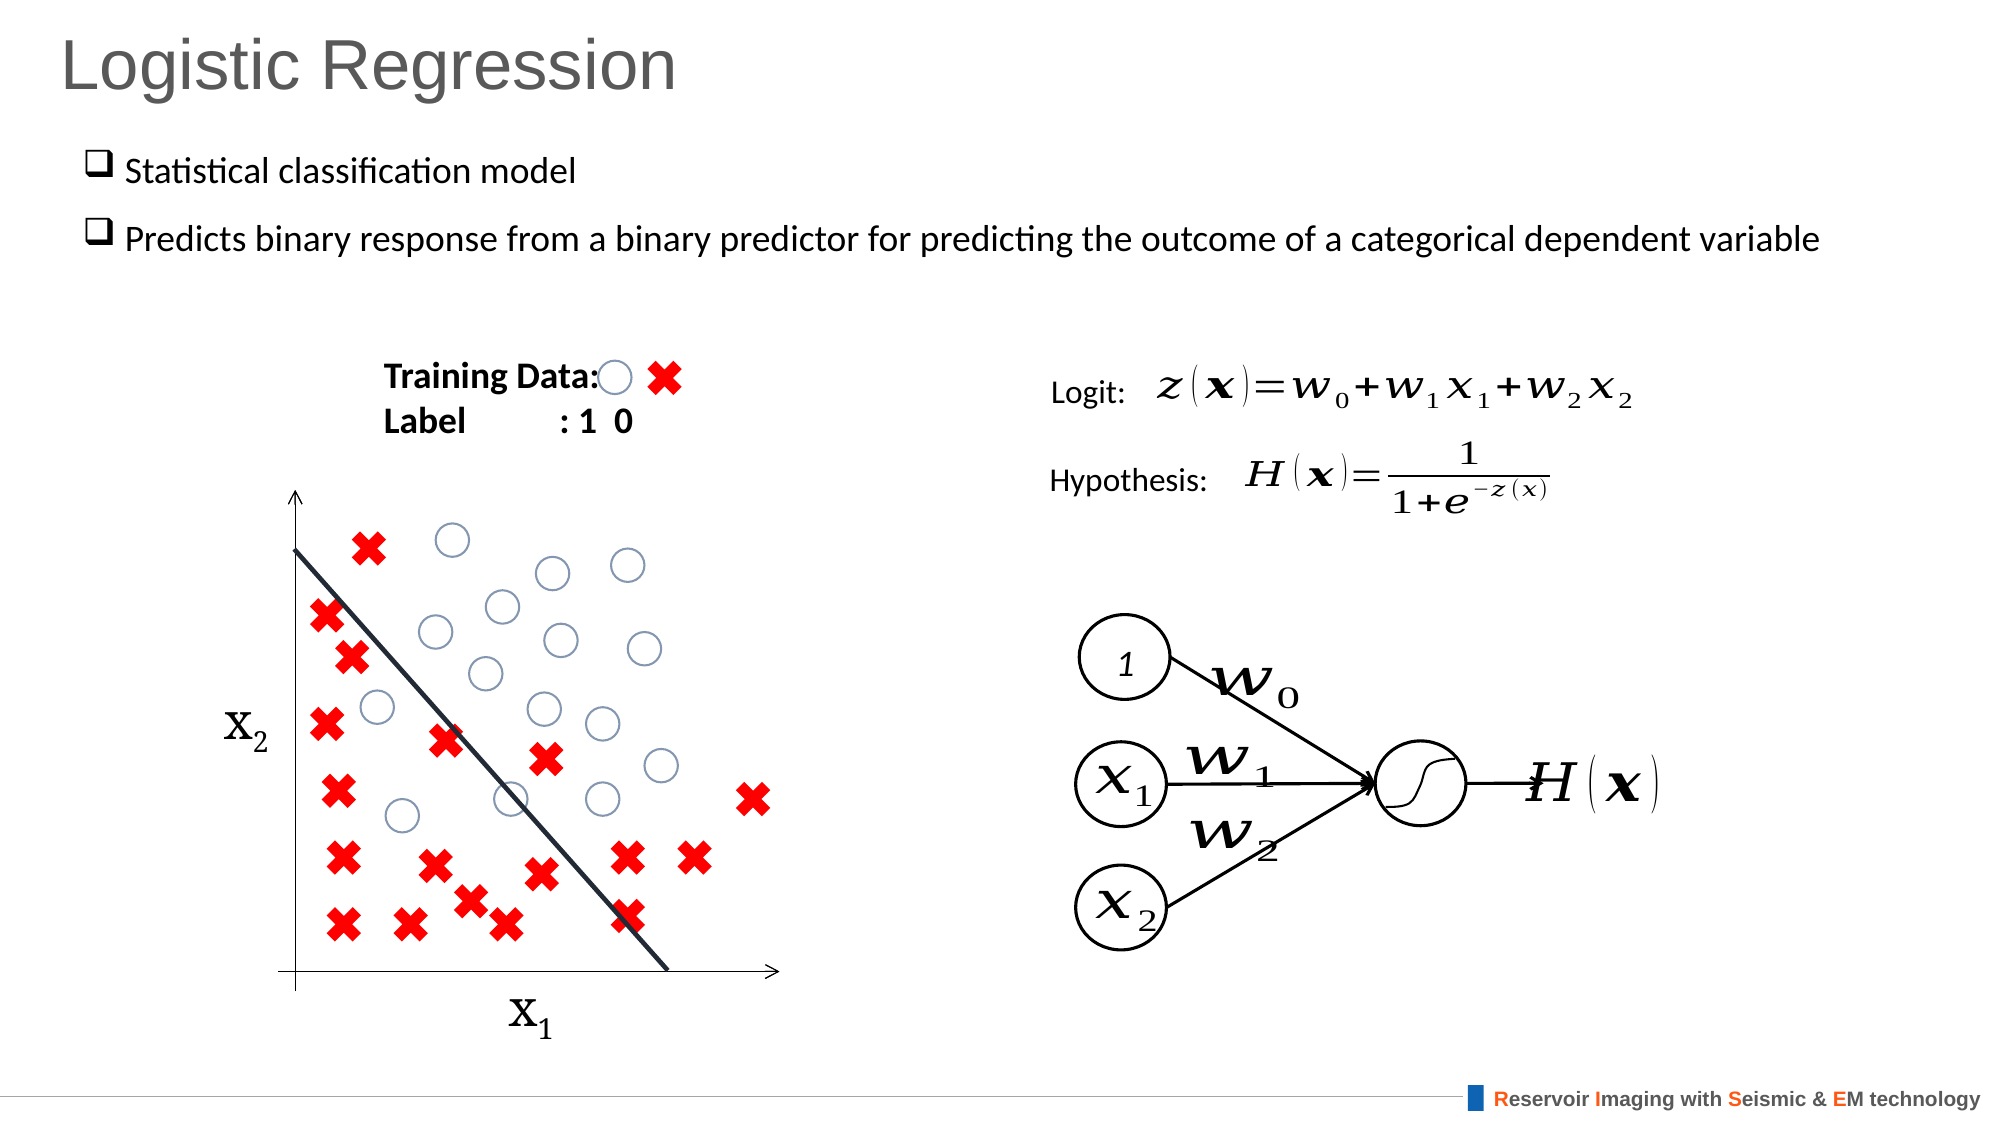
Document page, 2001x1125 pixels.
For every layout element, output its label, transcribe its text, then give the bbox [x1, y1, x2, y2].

text_box Statistical classification model Predicts binary response from a binary predictor for predicting the outcome of a categorical dependent variable [67, 116, 1876, 267]
title Logistic Regression [45, 0, 1771, 134]
text_box Logit: [1036, 362, 1472, 418]
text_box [1075, 614, 1659, 950]
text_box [320, 343, 698, 450]
text_box Hypothesis: [1034, 450, 1470, 506]
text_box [294, 549, 668, 971]
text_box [208, 490, 780, 1045]
